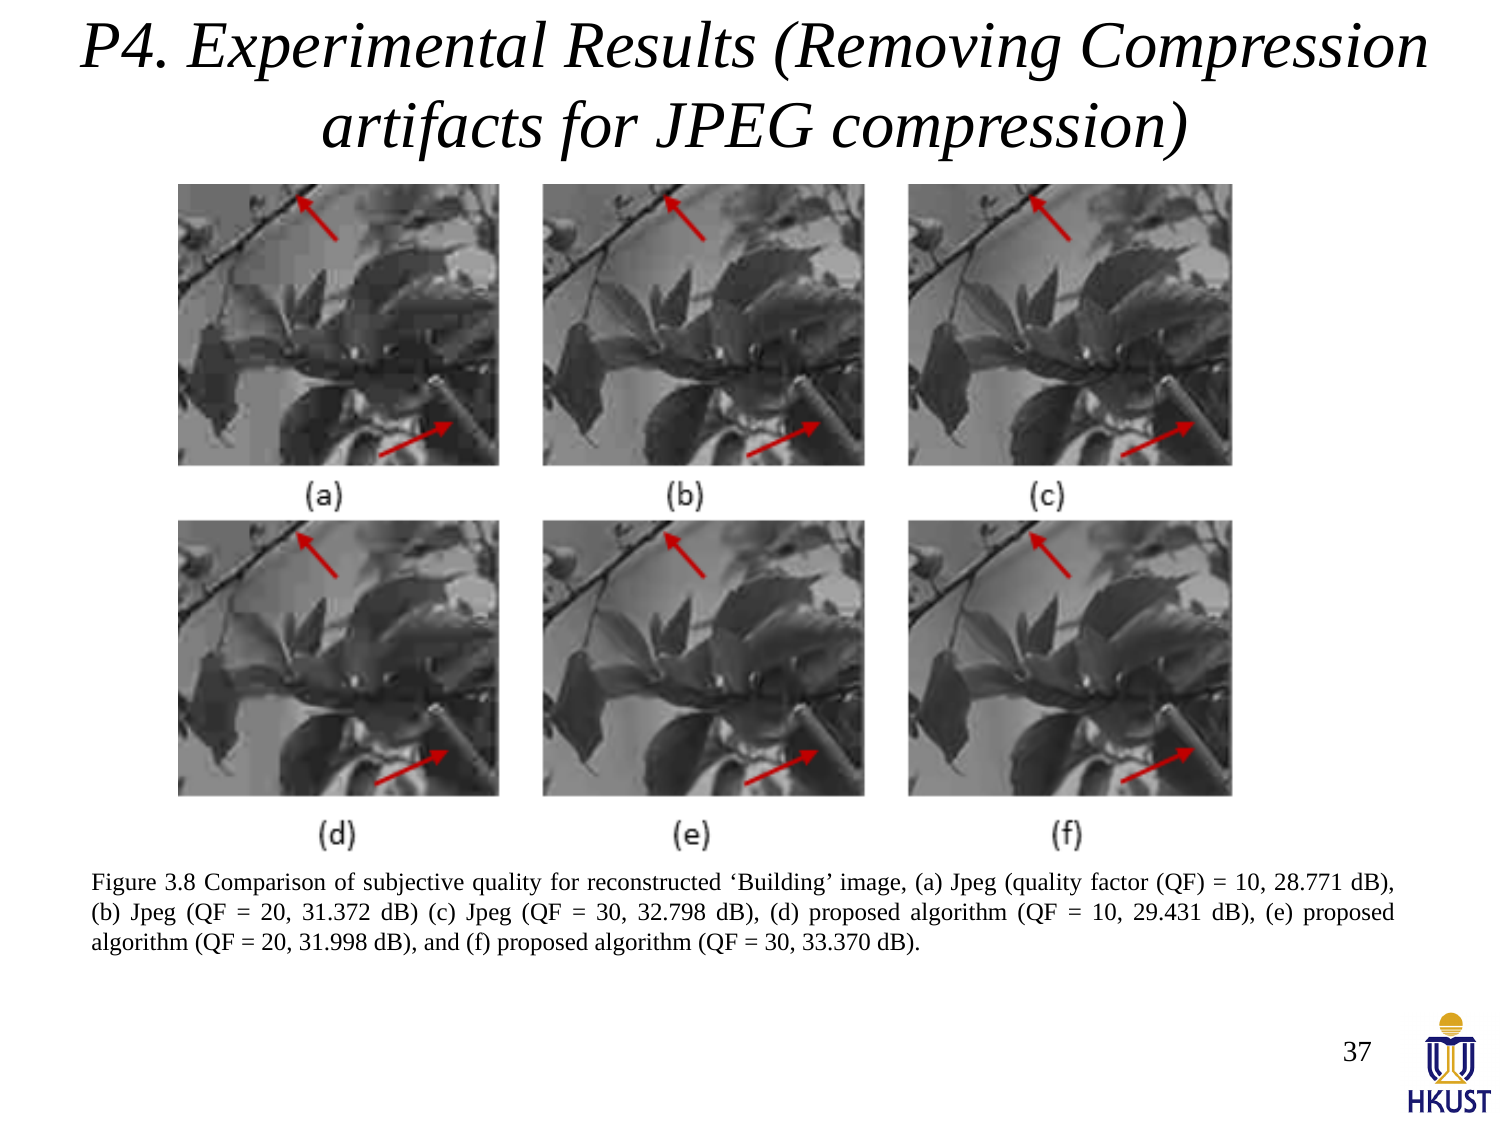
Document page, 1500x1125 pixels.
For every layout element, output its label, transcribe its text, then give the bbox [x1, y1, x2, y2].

slide_number 37 [1074, 1025, 1388, 1100]
text_box Figure 3.8 Comparison of subjective quality for reconstructed ‘Building’ image, (a) Jpeg (quality factor (QF) = 10, 28.771 dB), (b) Jpeg (QF = 20, 31.372 dB) (c) Jpeg (QF = 30, 32.798 dB), (d) proposed algorithm (QF = 10, 29.431 dB), (e) proposed algorithm (QF = 20, 31.998 dB), and (f) proposed algorithm (QF = 30, 33.370 dB). [76, 857, 1412, 963]
picture [178, 184, 1235, 858]
title P4. Experimental Results (Removing Compression artifacts for JPEG compression) [37, 0, 1475, 163]
picture [1400, 1012, 1500, 1113]
